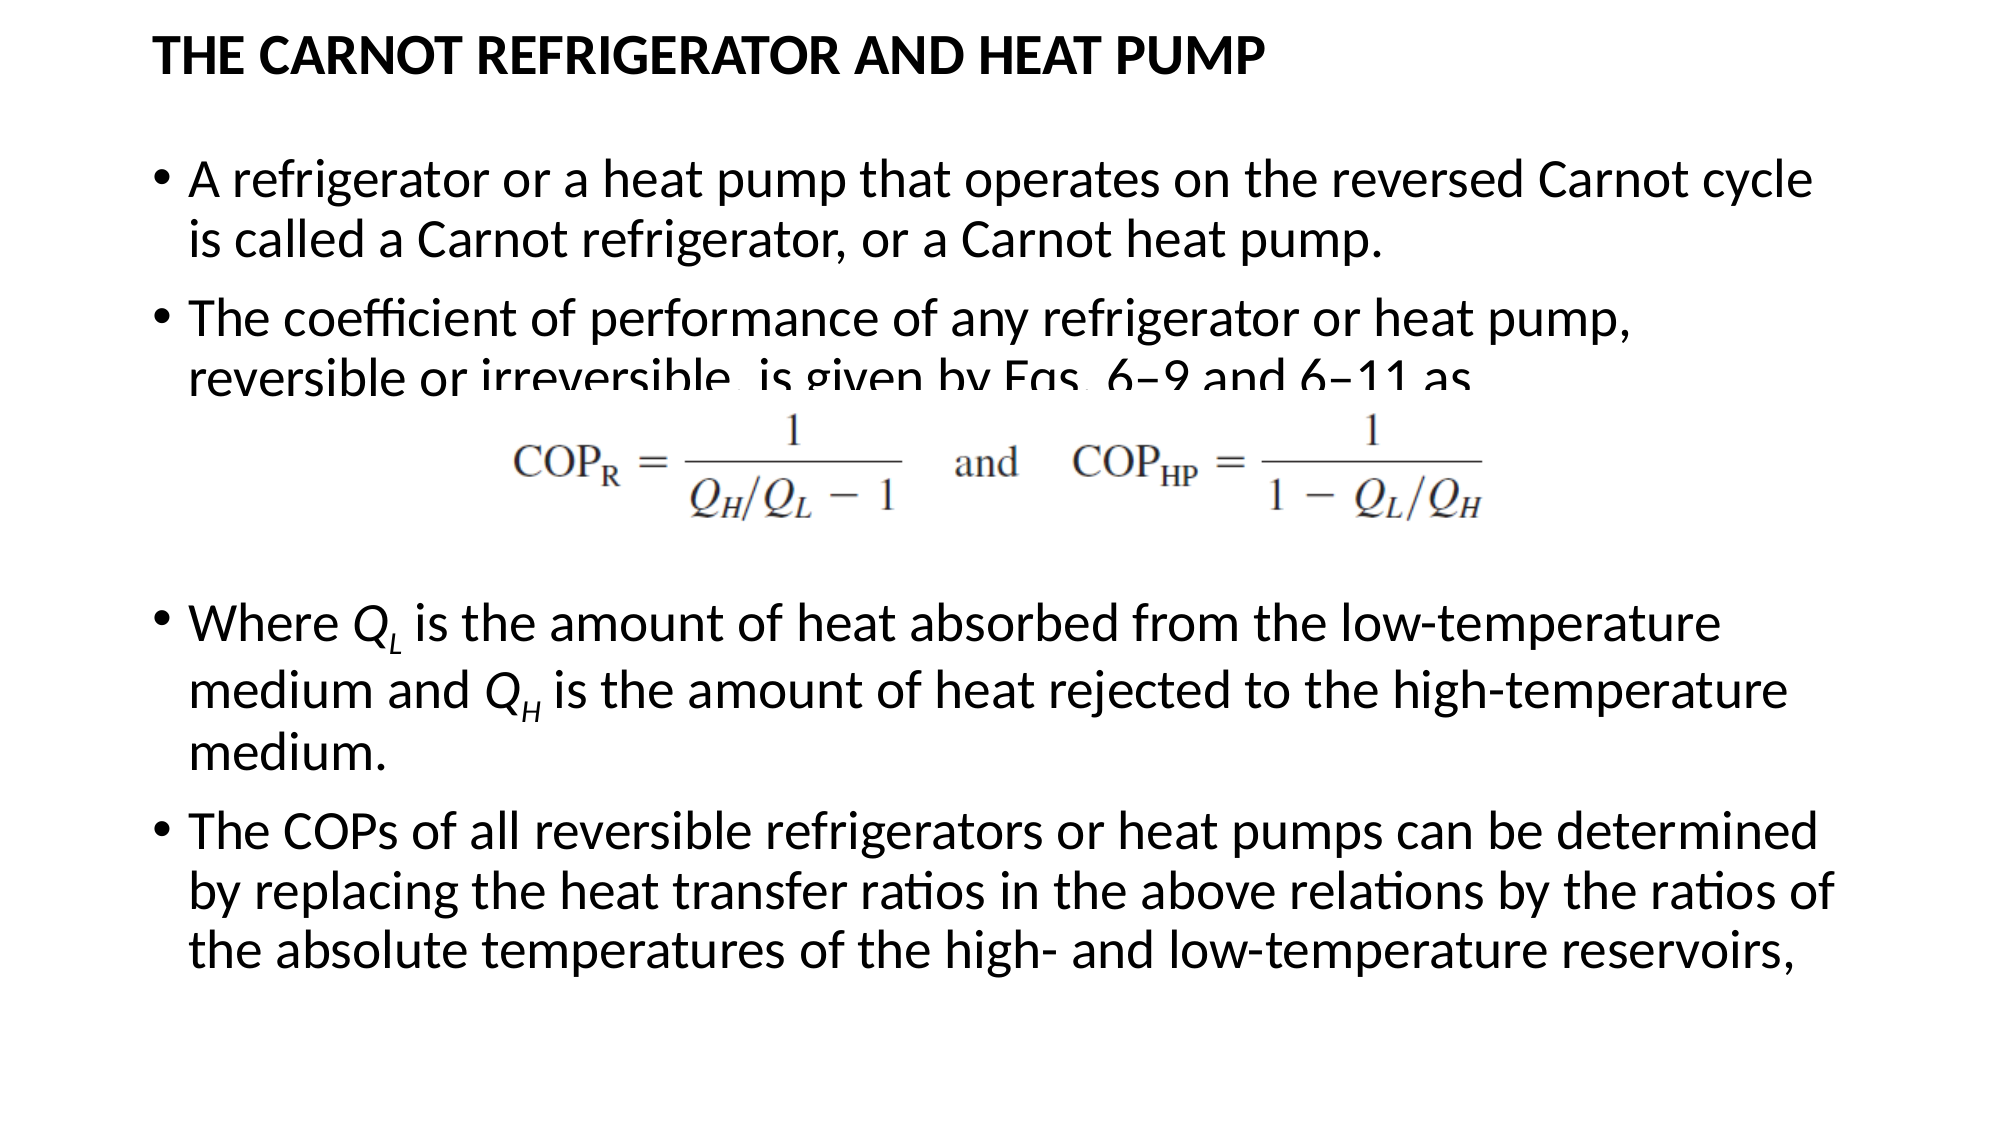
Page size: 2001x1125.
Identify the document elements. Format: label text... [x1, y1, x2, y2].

picture [470, 390, 1509, 548]
list A refrigerator or a heat pump that operates on the reversed Carnot cycle is called a Carnot refrigerator, or a Carnot heat pump. The coefficient of performance of any refrigerator or heat pump, reversible or irreversible, is given by Eqs. 6–9 and 6–11 as Where QL is the amount of heat absorbed from the low-temperature medium and QH is the amount of heat rejected to the high-temperature medium. The COPs of all reversible refrigerators or heat pumps can be determined by replacing the heat transfer ratios in the above relations by the ratios of the absolute temperatures of the high- and low-temperature reservoirs, [137, 142, 1863, 1014]
title THE CARNOT REFRIGERATOR AND HEAT PUMP [137, 0, 1863, 112]
